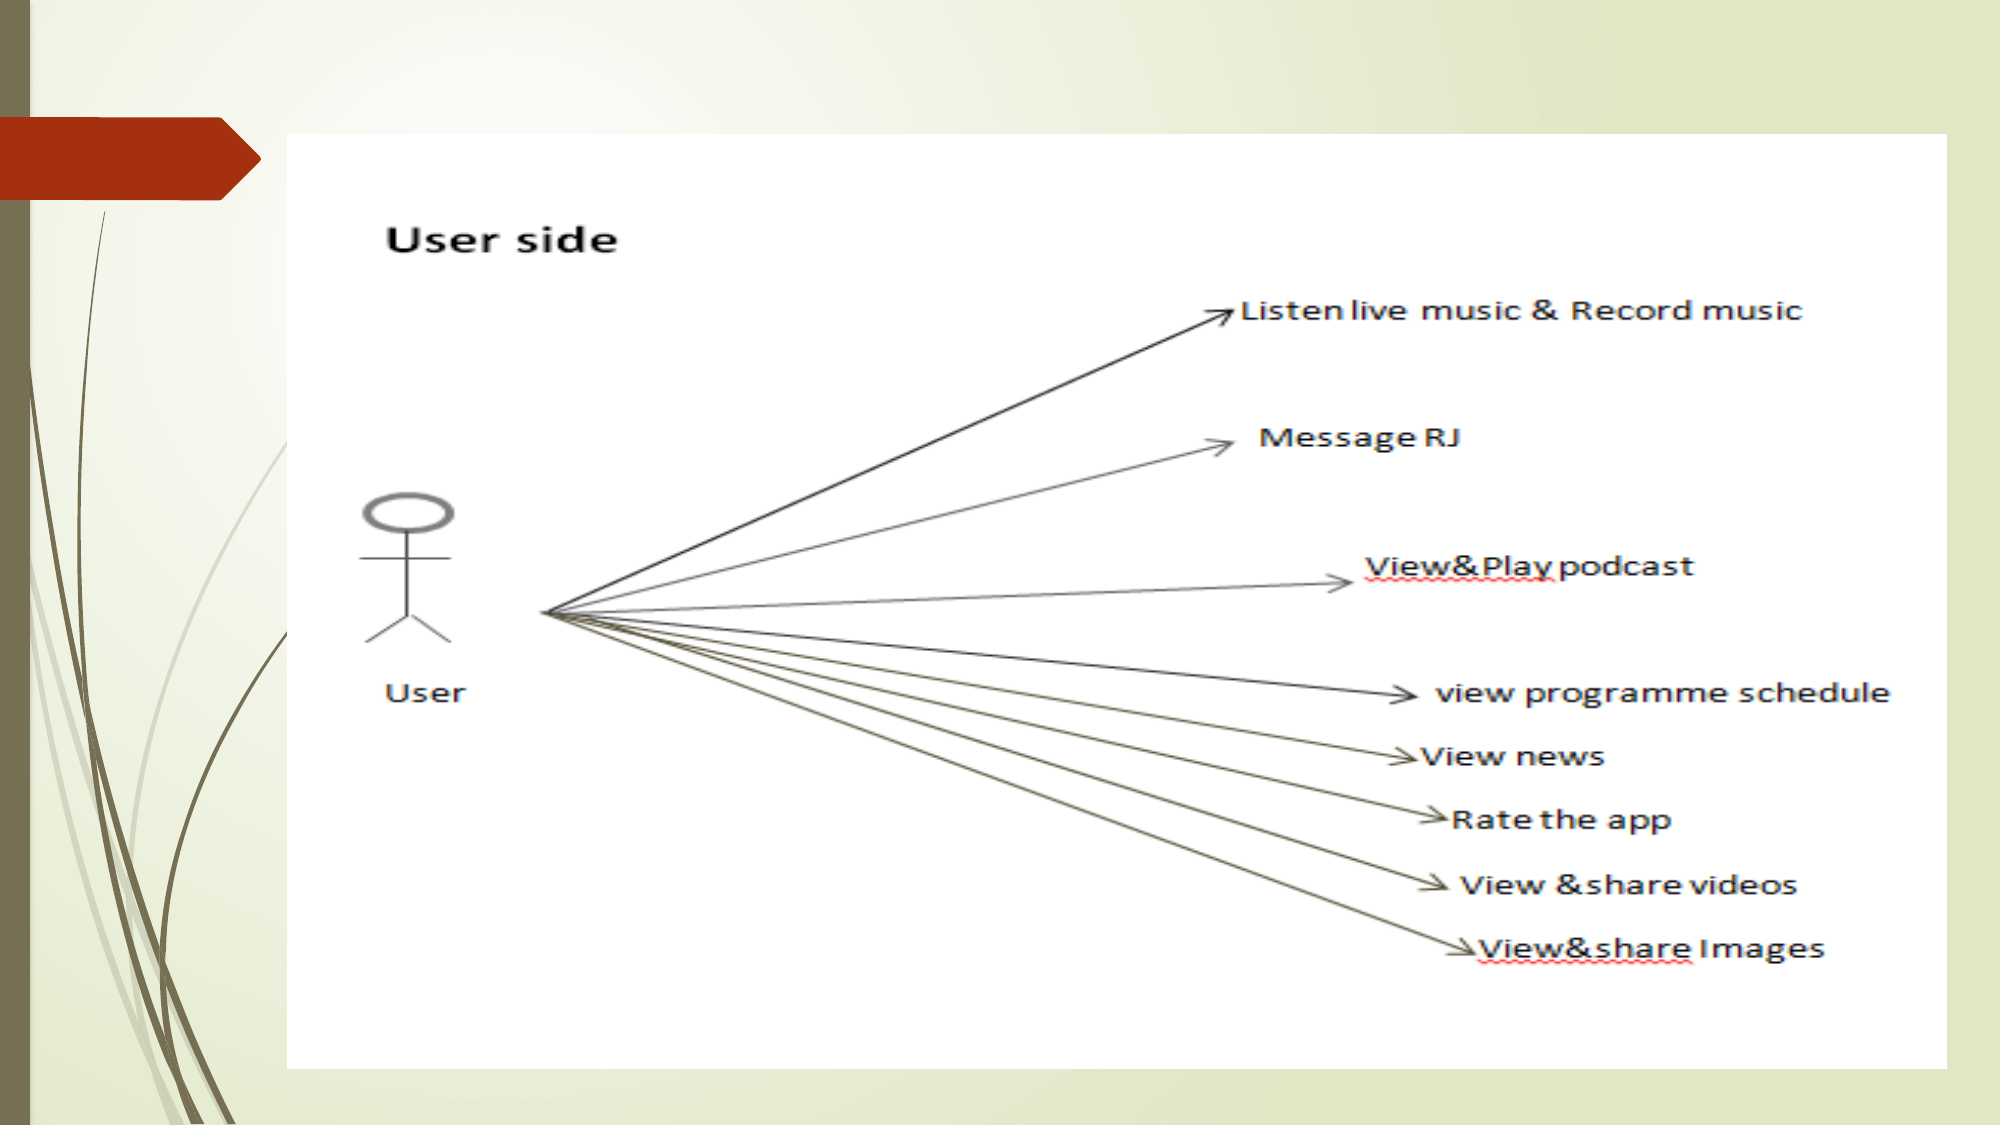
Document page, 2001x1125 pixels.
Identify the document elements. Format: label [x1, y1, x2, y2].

picture [287, 134, 1948, 1069]
